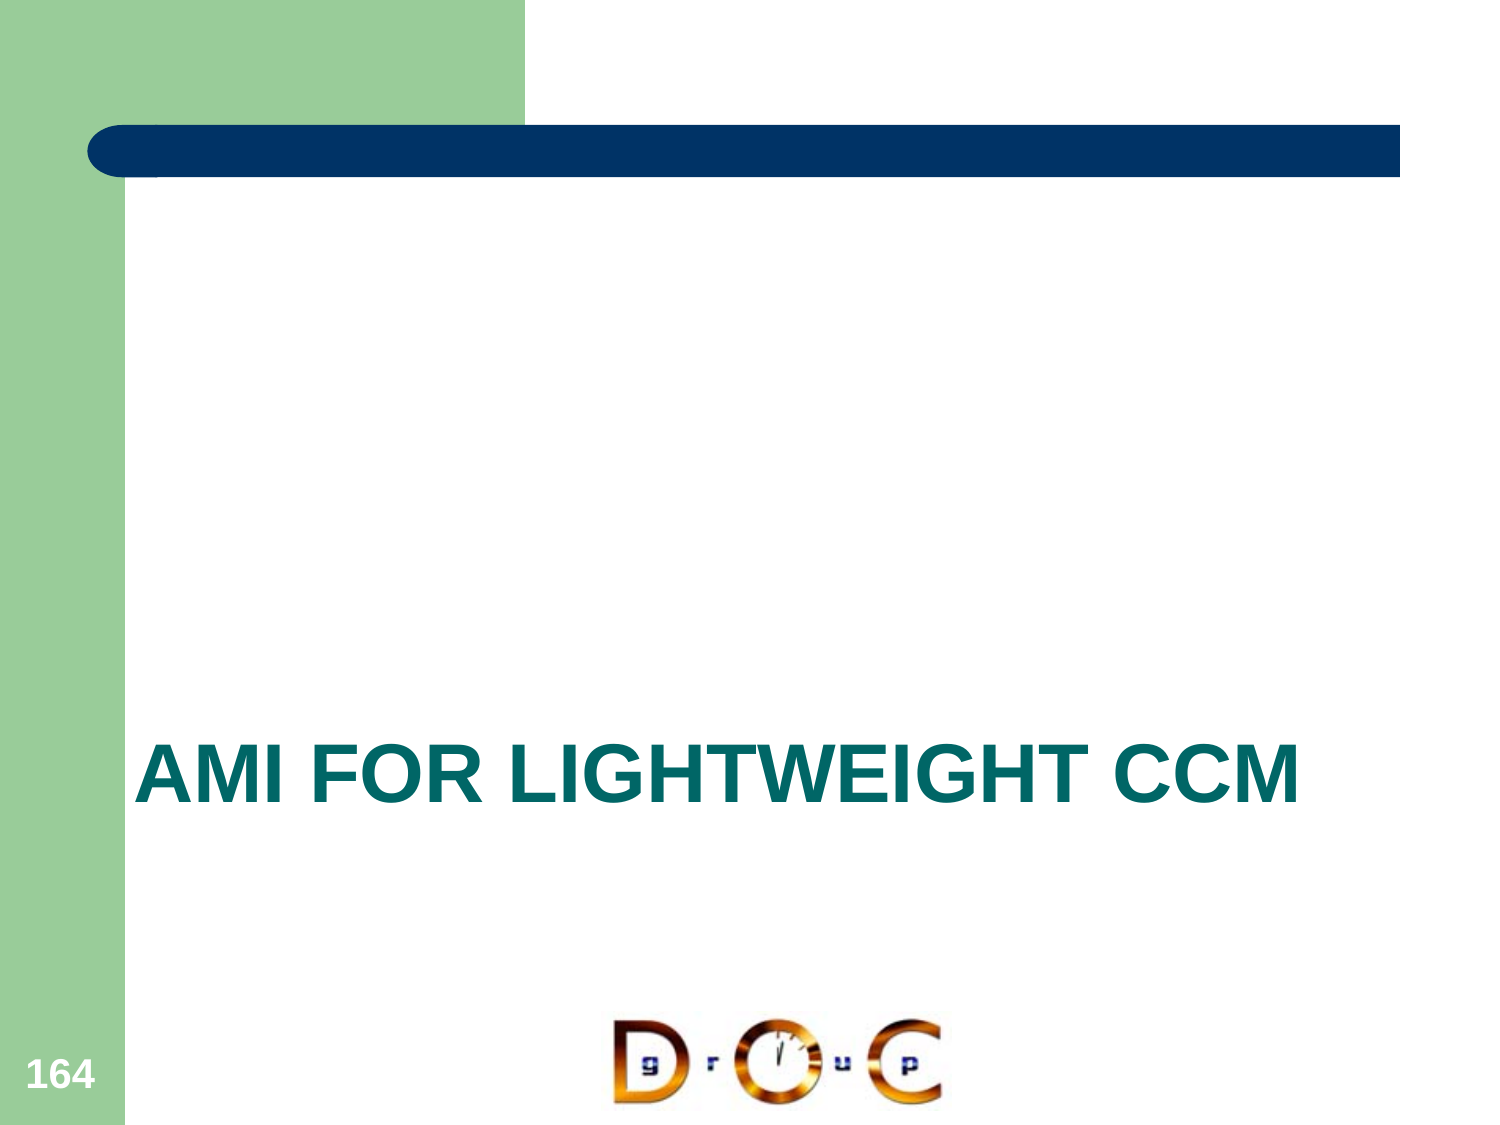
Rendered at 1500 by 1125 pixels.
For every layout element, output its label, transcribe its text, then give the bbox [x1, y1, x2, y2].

title AMI for Lightweight CCM [118, 722, 1394, 947]
picture [601, 1011, 952, 1111]
slide_number 164 [2, 1023, 118, 1105]
